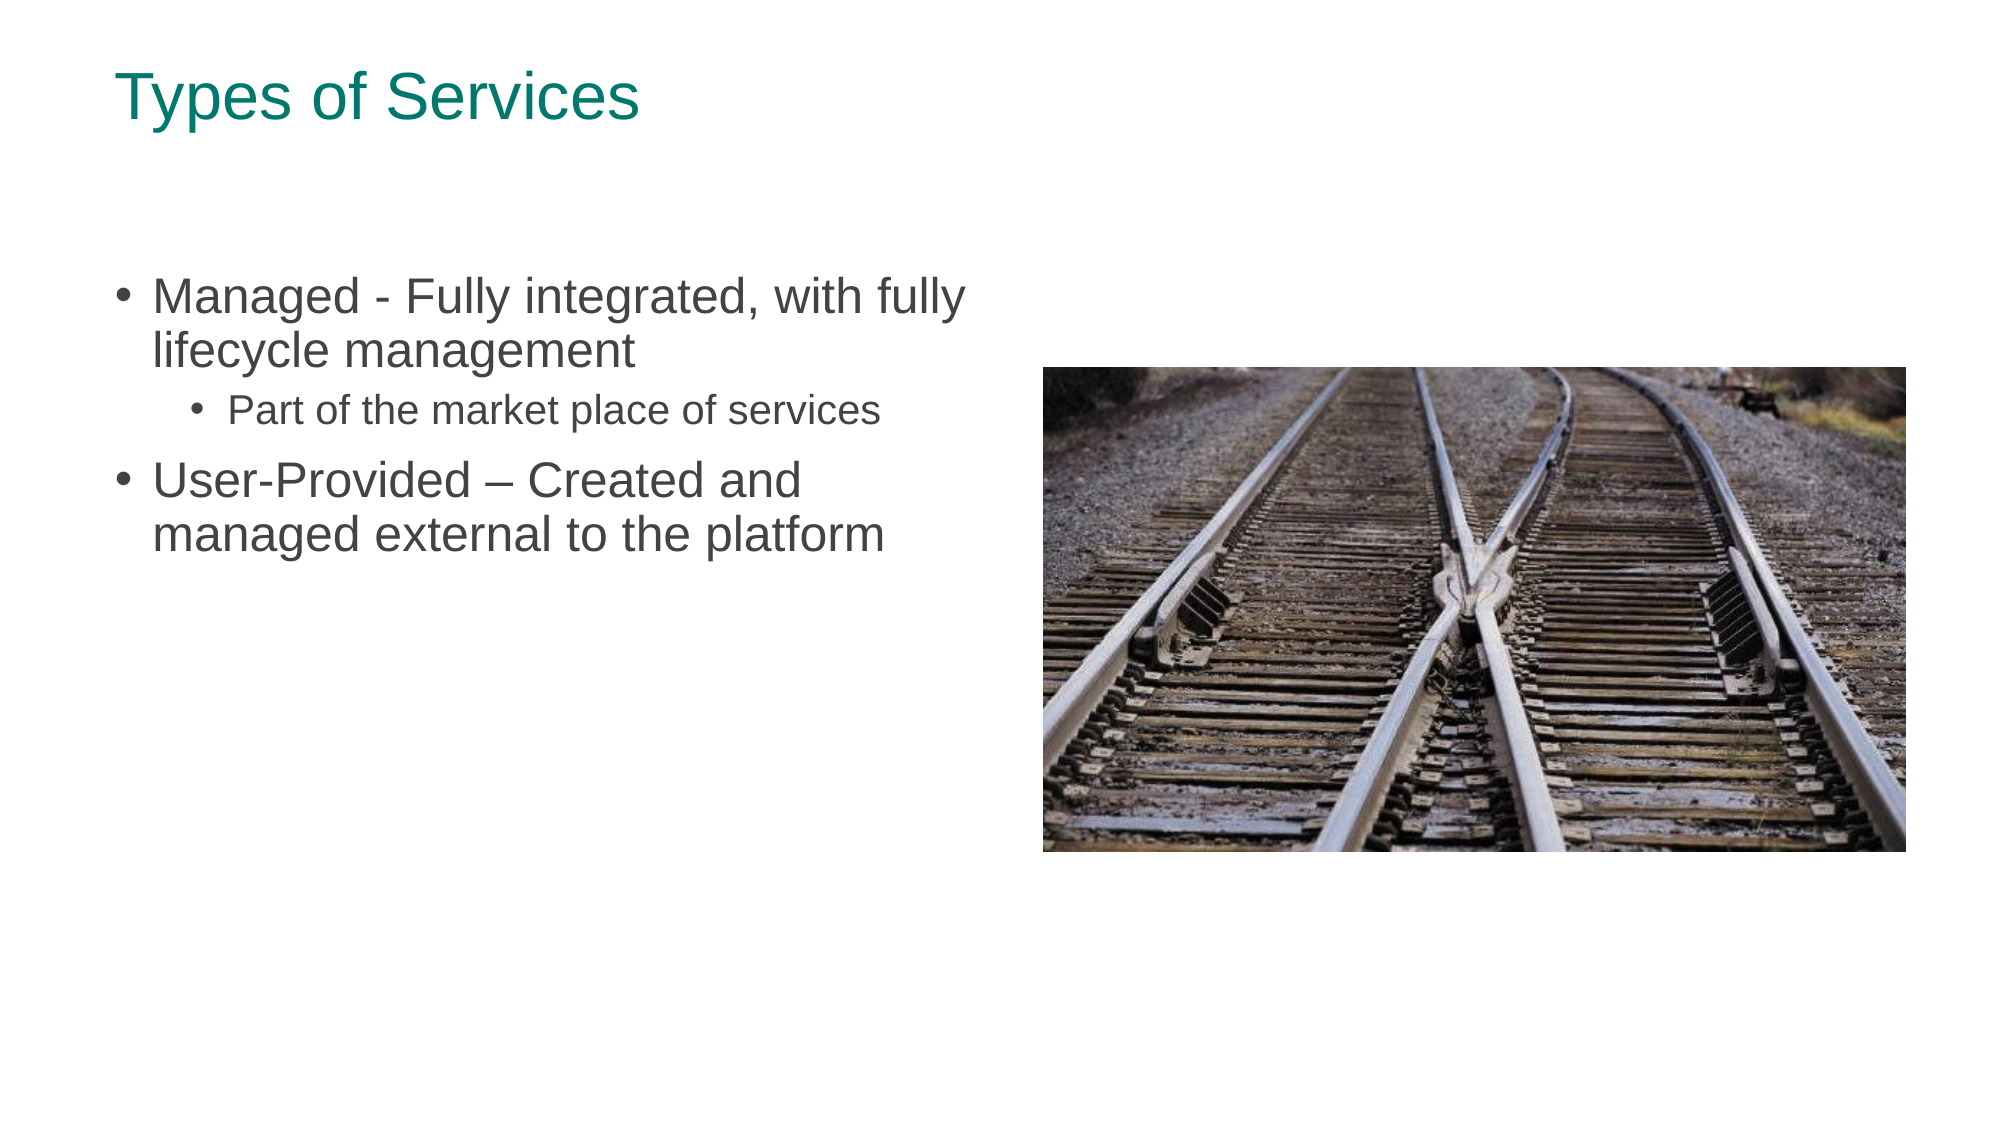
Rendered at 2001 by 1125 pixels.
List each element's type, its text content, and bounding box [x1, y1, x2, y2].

list Managed - Fully integrated, with fully lifecycle management Part of the market place of services User-Provided – Created and managed external to the platform [99, 262, 984, 1005]
picture [1043, 367, 1906, 853]
title Types of Services [99, 45, 1900, 152]
